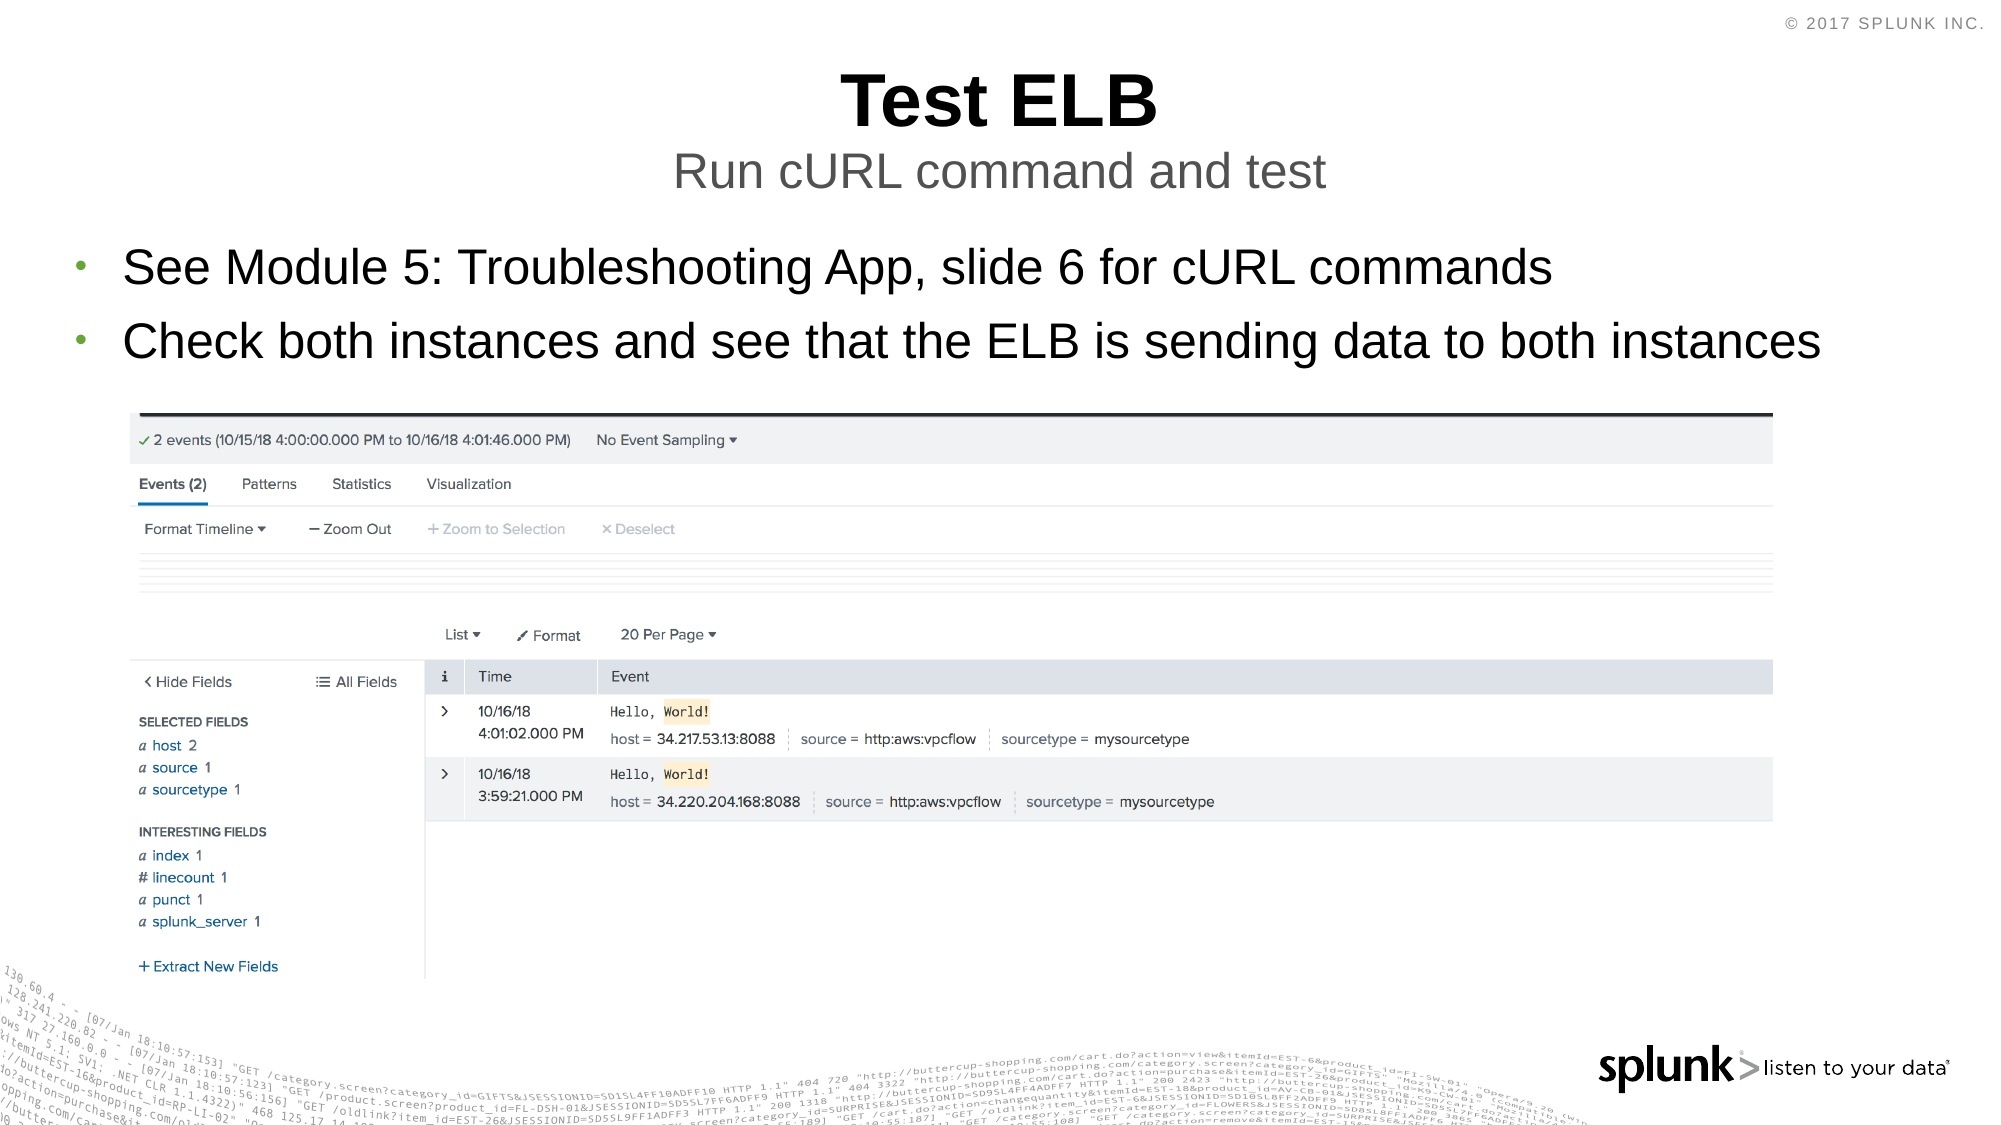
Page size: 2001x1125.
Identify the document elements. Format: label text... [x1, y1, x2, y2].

list See Module 5: Troubleshooting App, slide 6 for cURL commands Check both instances and see that the ELB is sending data to both instances [74, 210, 1926, 414]
subtitle Run cURL command and test [74, 144, 1926, 190]
picture [0, 0, 2000, 1125]
title Test ELB [74, 50, 1926, 124]
